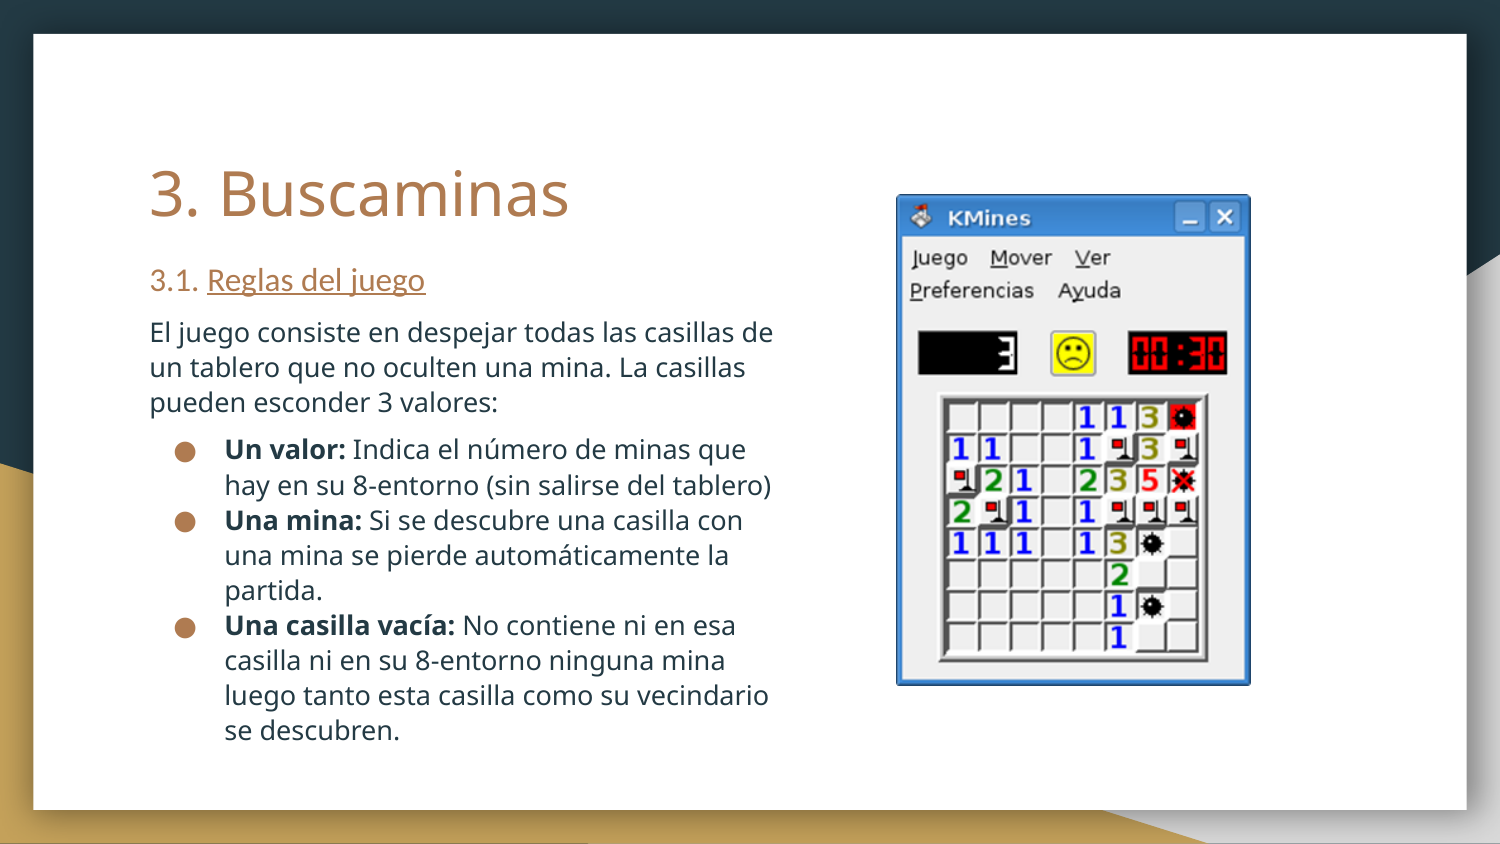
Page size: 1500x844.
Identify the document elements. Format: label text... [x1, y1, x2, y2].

list El juego consiste en despejar todas las casillas de un tablero que no oculten una mina. La casillas pueden esconder 3 valores: Un valor: Indica el número de minas que hay en su 8-entorno (sin salirse del tablero) Una mina: Si se descubre una casilla con una mina se pierde automáticamente la partida. Una casilla vacía: No contiene ni en esa casilla ni en su 8-entorno ninguna mina luego tanto esta casilla como su vecindario se descubren. [134, 297, 807, 717]
subtitle 3.1. Reglas del juego [134, 242, 890, 308]
picture [895, 193, 1251, 687]
title 3. Buscaminas [134, 138, 1189, 242]
